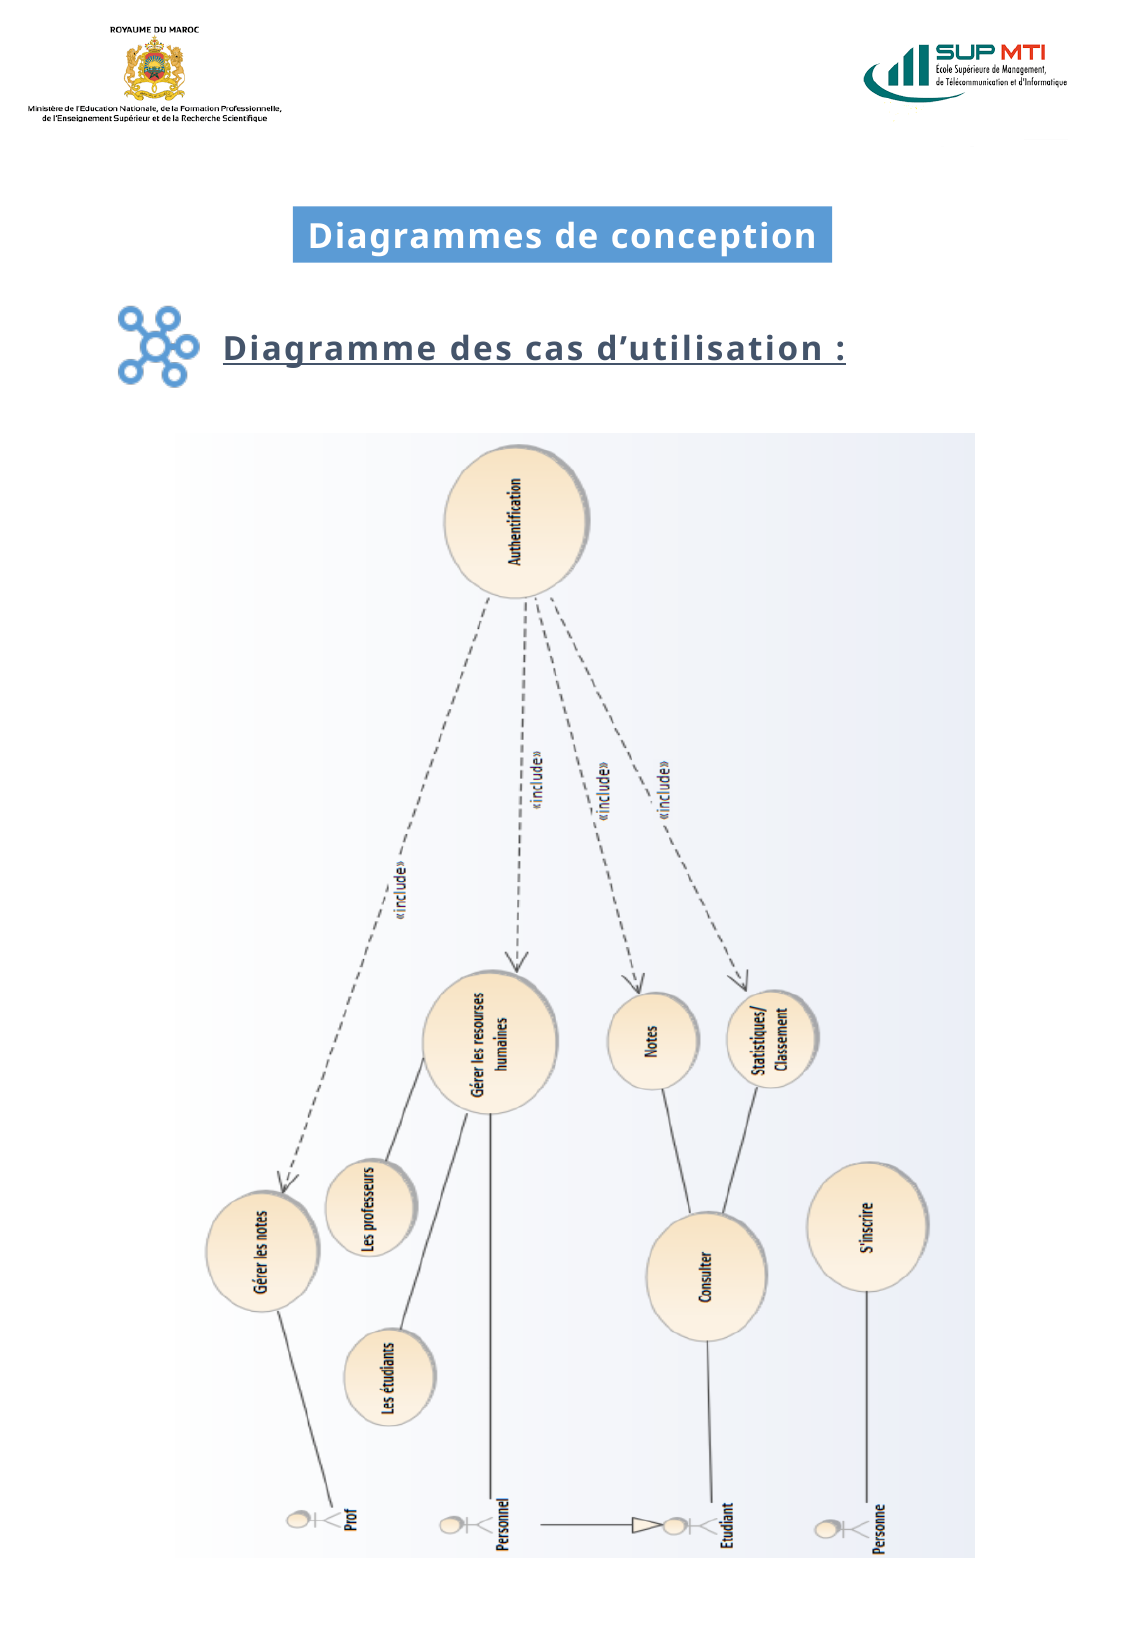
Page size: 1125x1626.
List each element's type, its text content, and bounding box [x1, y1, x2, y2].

text_box Diagramme des cas d’utilisation : [207, 319, 862, 374]
text_box Diagrammes de conception [292, 206, 833, 263]
picture [106, 297, 207, 398]
picture [12, 434, 1125, 1557]
picture [804, 0, 1125, 147]
picture [15, 4, 297, 142]
